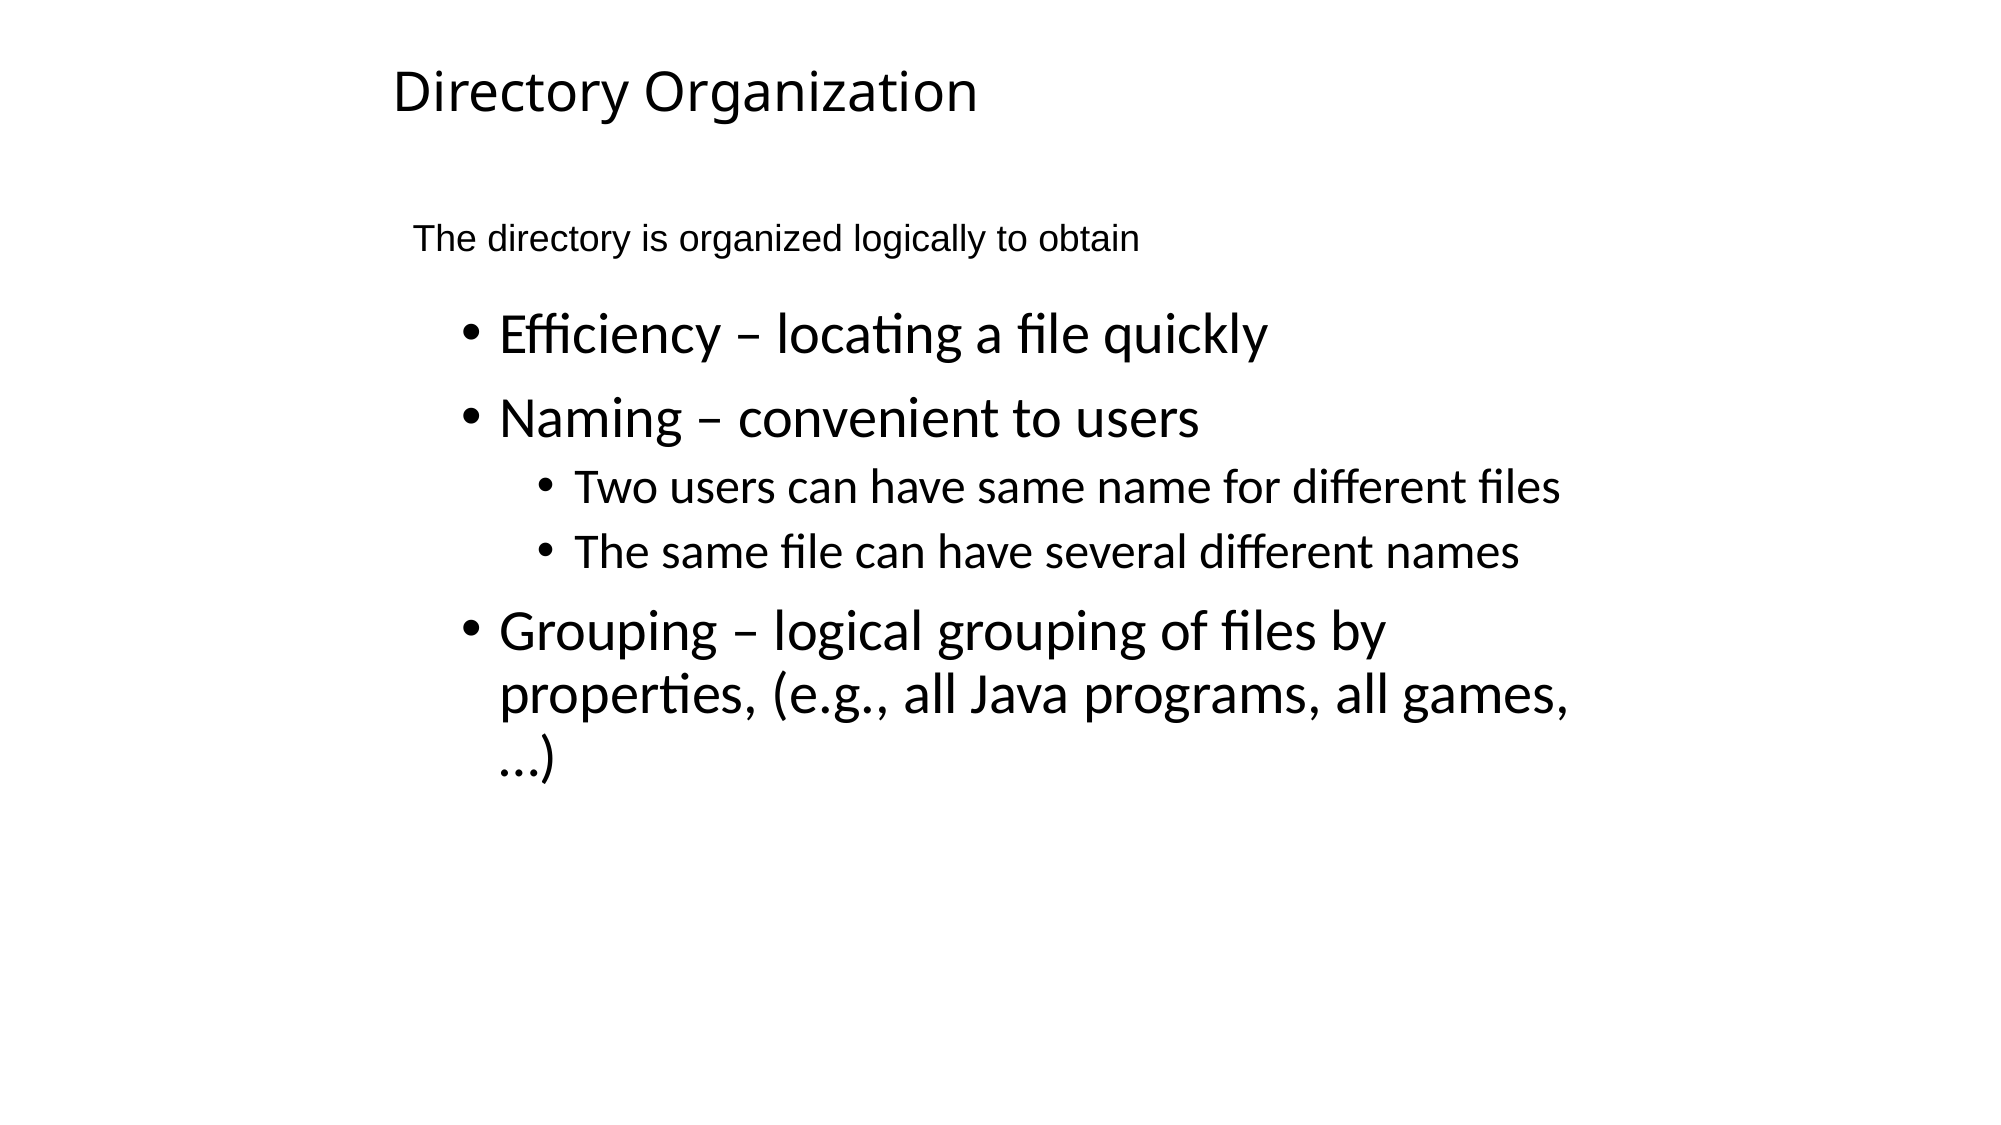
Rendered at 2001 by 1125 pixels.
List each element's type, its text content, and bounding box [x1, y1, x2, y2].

text_box The directory is organized logically to obtain [397, 206, 1577, 266]
title Directory Organization [377, 56, 1648, 132]
list Efficiency – locating a file quickly Naming – convenient to users Two users can have same name for different files The same file can have several different names Grouping – logical grouping of files by properties, (e.g., all Java programs, all games, …) [446, 295, 1657, 1028]
